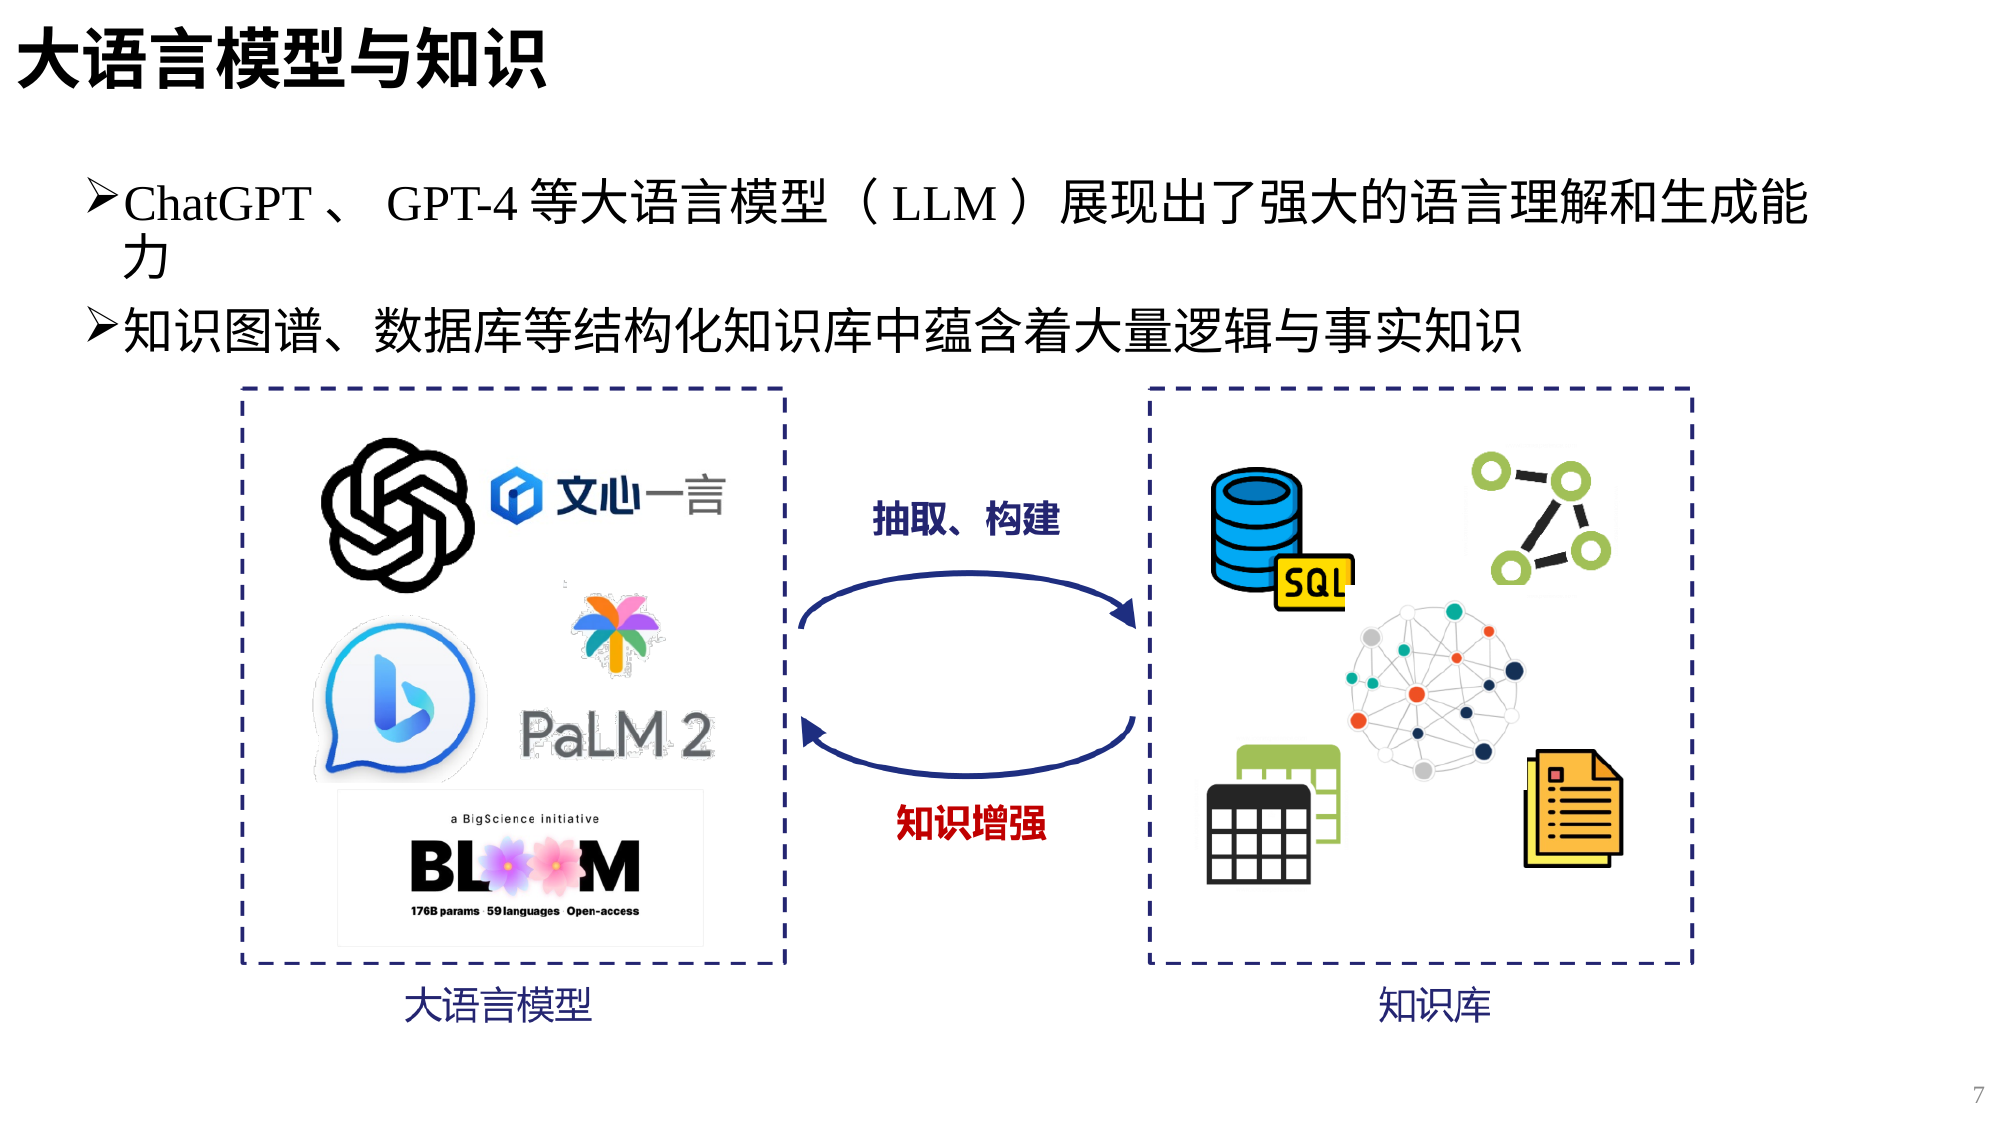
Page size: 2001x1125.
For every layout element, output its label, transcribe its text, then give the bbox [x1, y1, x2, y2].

slide_number 7 [1550, 1063, 2000, 1124]
picture [199, 366, 1733, 1039]
title 大语言模型与知识 [0, 6, 1325, 119]
list ChatGPT、GPT-4等大语言模型（LLM）展现出了强大的语言理解和生成能力 知识图谱、数据库等结构化知识库中蕴含着大量逻辑与事实知识 [68, 170, 1863, 1014]
